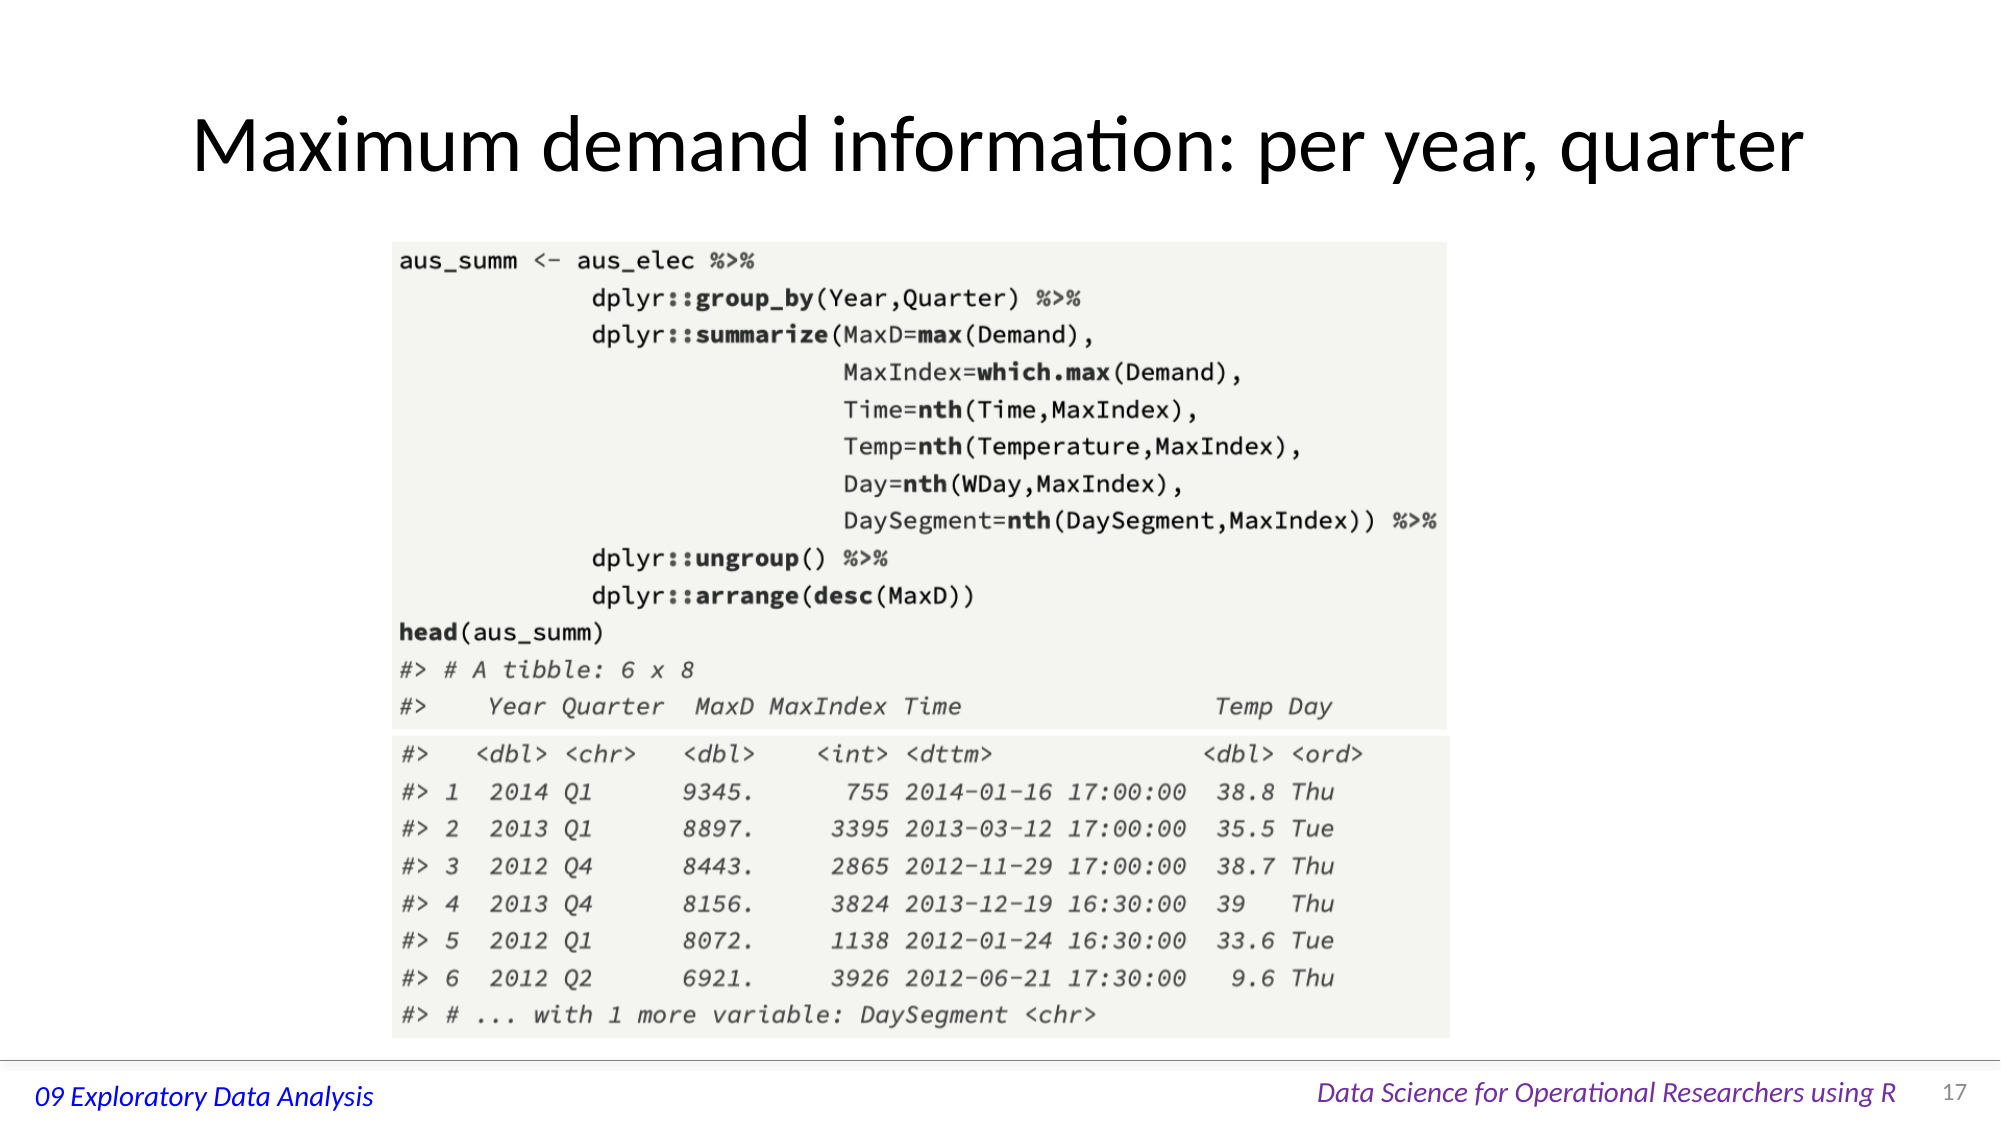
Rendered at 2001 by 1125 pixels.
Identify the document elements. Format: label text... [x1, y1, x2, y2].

slide_number 17 [1899, 1060, 1983, 1120]
title Maximum demand information: per year, quarter [99, 45, 1900, 233]
picture [392, 236, 1451, 1046]
